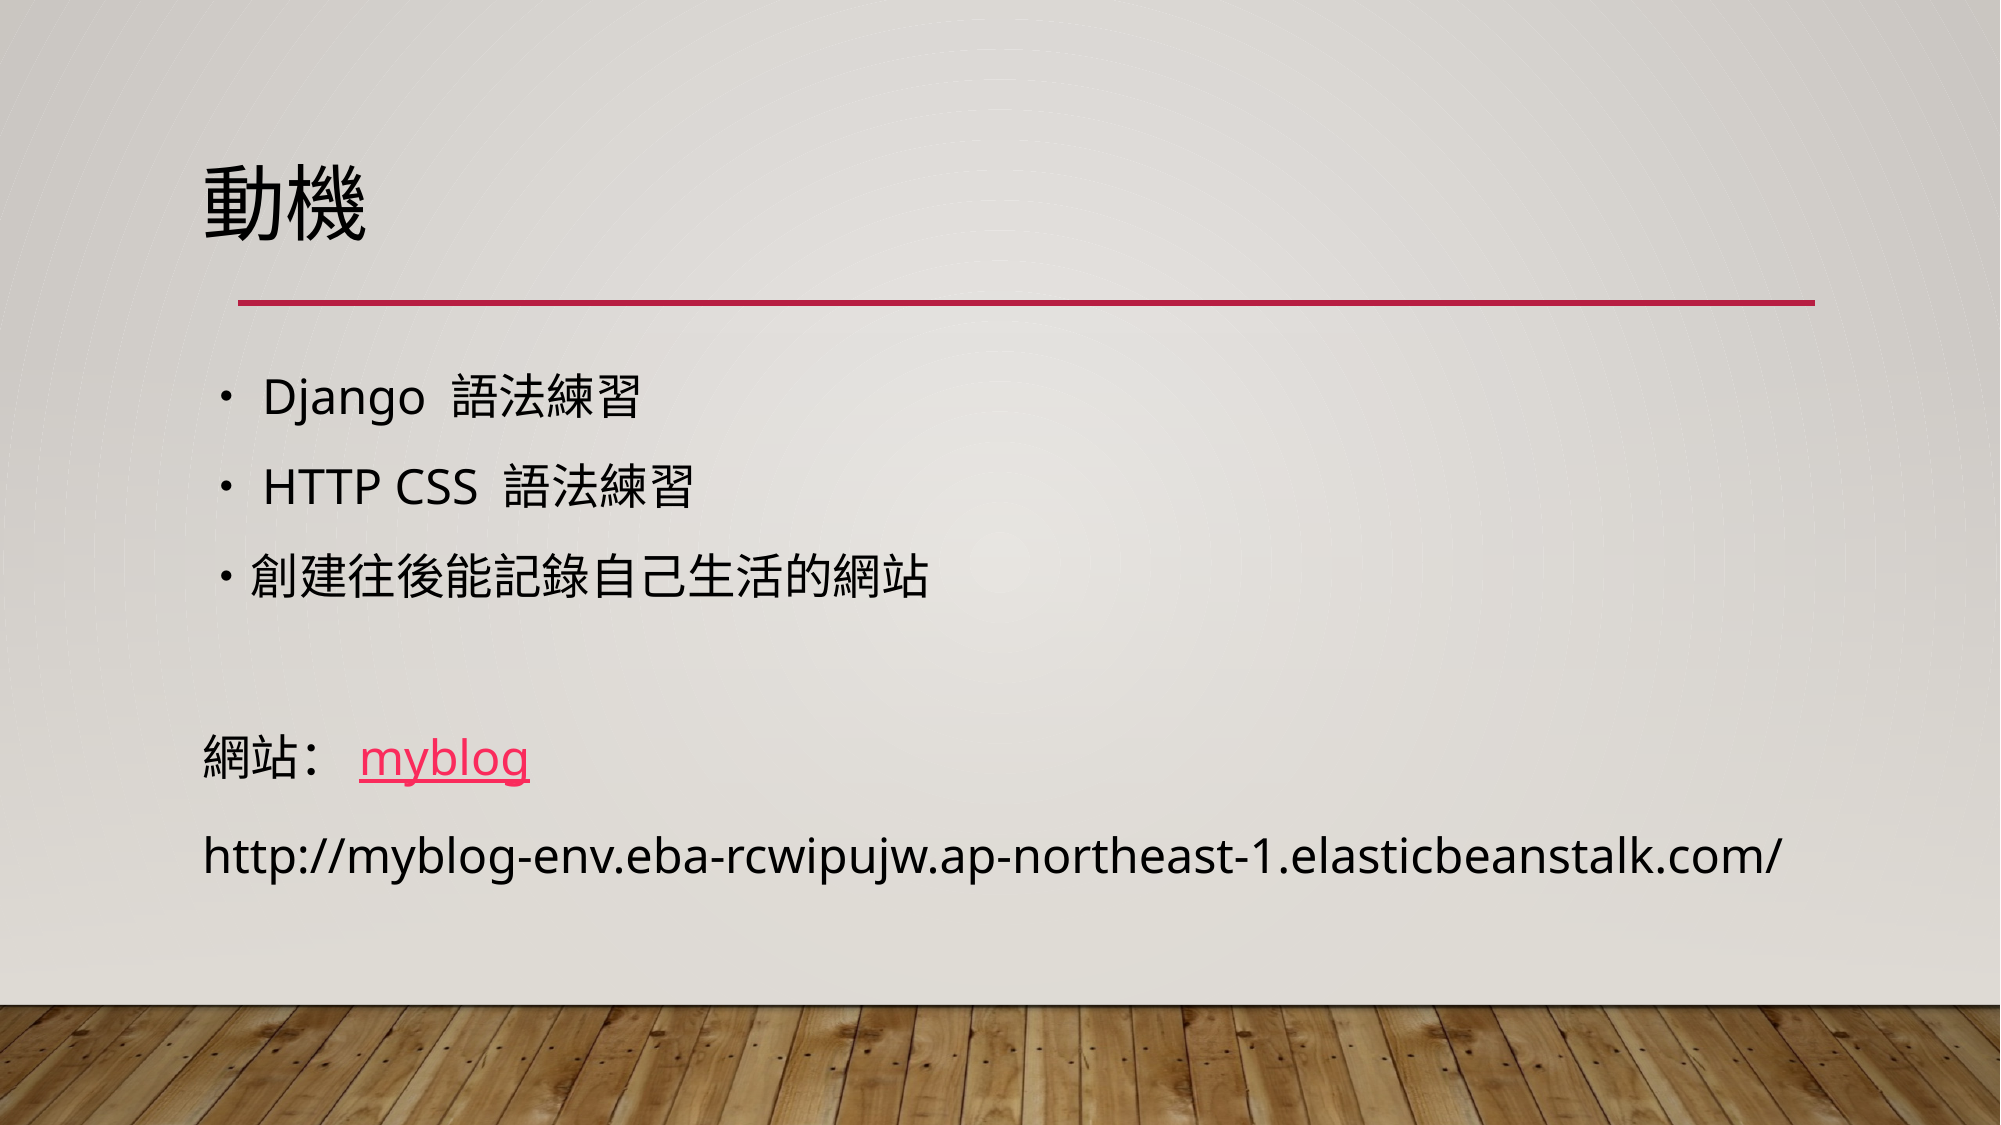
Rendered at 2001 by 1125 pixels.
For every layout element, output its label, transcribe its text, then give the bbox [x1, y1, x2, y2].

list ・Django 語法練習 ・HTTP CSS 語法練習 ・創建往後能記錄自己生活的網站 網站：myblog http://myblog-env.eba-rcwipujw.ap-northeast-1.elasticbeanstalk.com/ [187, 346, 1813, 915]
title 動機 [187, 155, 1813, 346]
picture [0, 1005, 2000, 1125]
